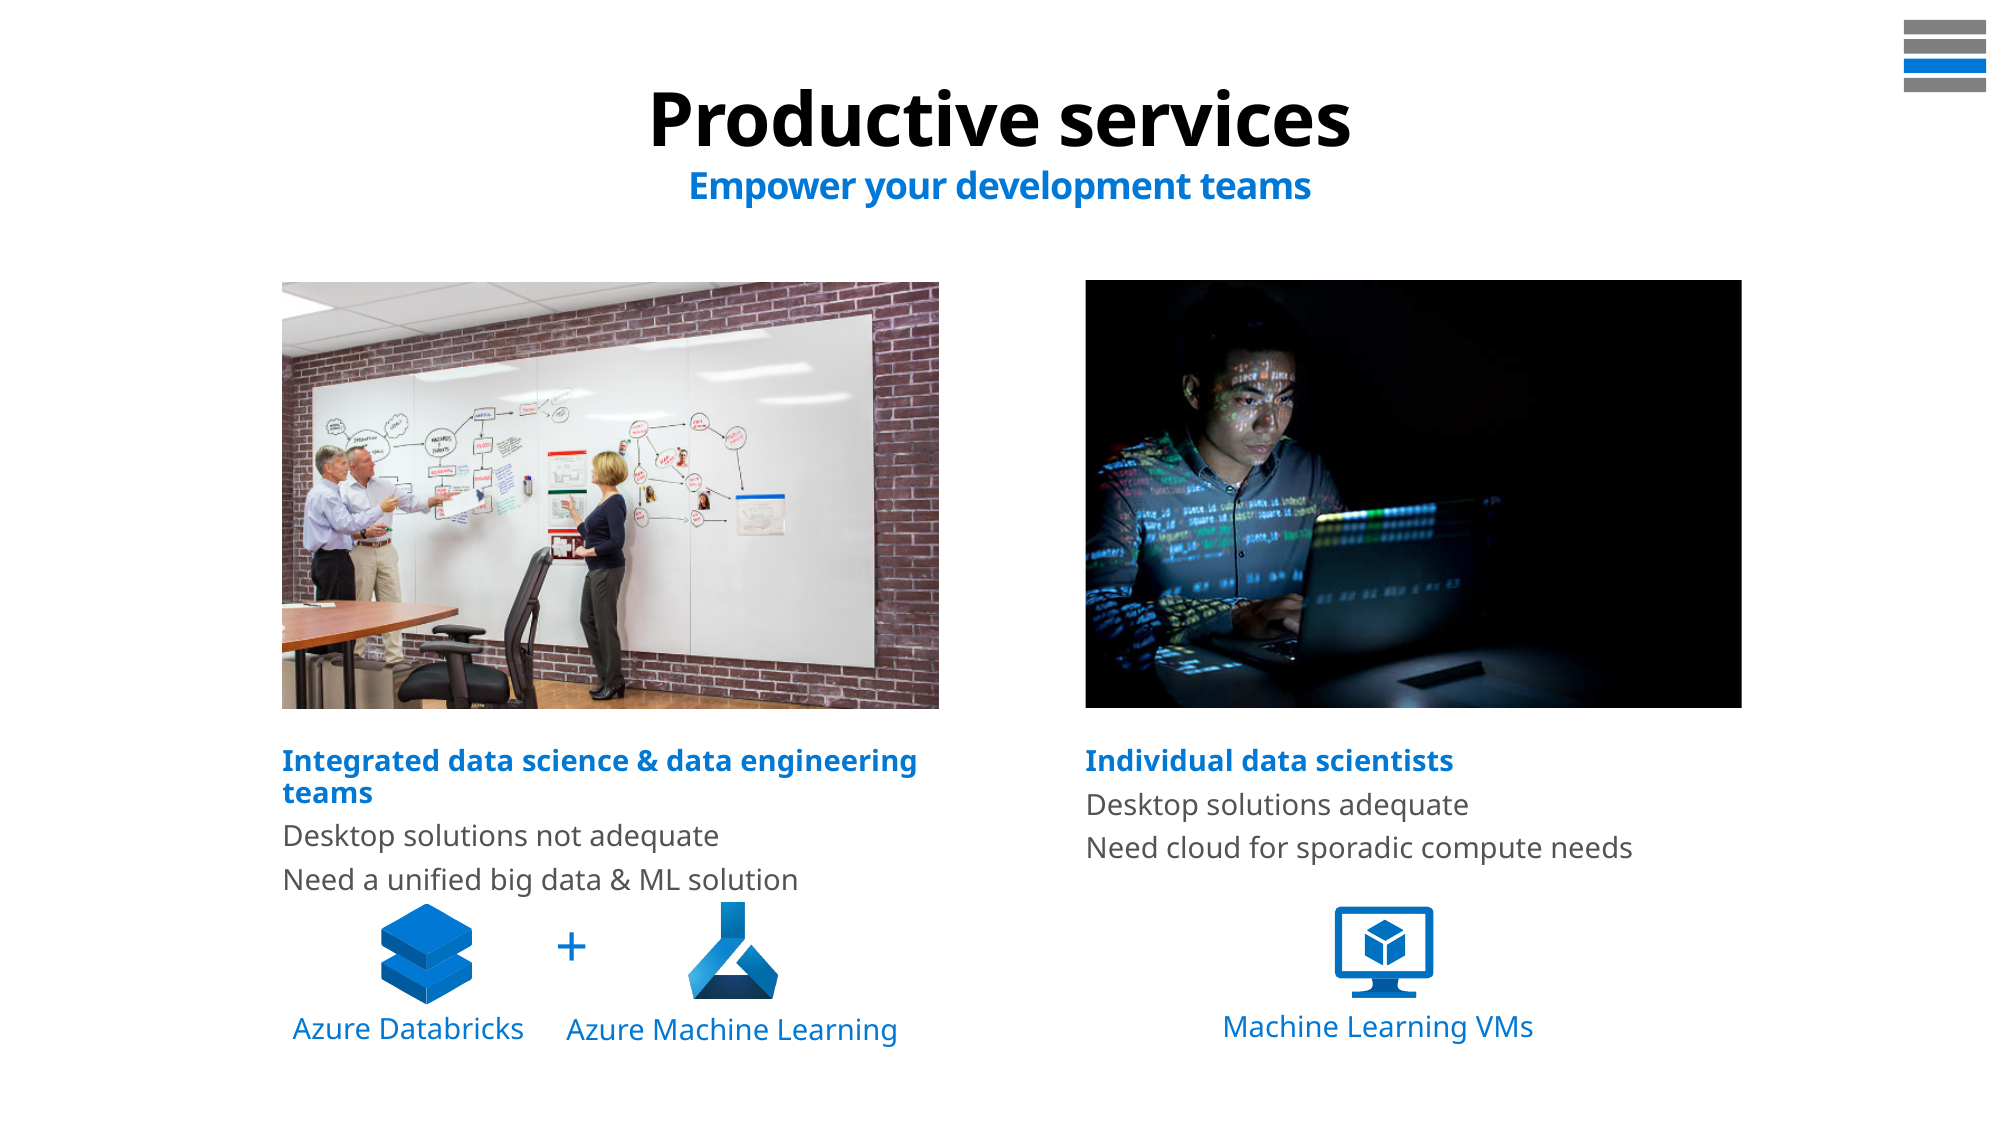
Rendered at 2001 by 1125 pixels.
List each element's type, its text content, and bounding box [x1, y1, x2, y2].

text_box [380, 903, 473, 1005]
text_box [1903, 58, 1987, 74]
text_box Machine Learning VMs [1186, 996, 1570, 1060]
text_box + [492, 893, 652, 1004]
title Productive services Empower your development teams [96, 71, 1904, 208]
text_box Azure Databricks [258, 998, 559, 1062]
text_box Integrated data science & data engineering teams Desktop solutions not adequate Need a unified big data & ML solution [282, 739, 976, 905]
text_box Azure Machine Learning [536, 999, 929, 1063]
picture [1085, 279, 1742, 708]
picture [282, 281, 939, 709]
text_box [1903, 77, 1987, 93]
text_box Individual data scientists Desktop solutions adequate Need cloud for sporadic compute needs [1085, 739, 1673, 873]
text_box [1903, 19, 1987, 35]
text_box [1903, 38, 1987, 54]
picture [684, 902, 782, 999]
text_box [1334, 906, 1435, 999]
